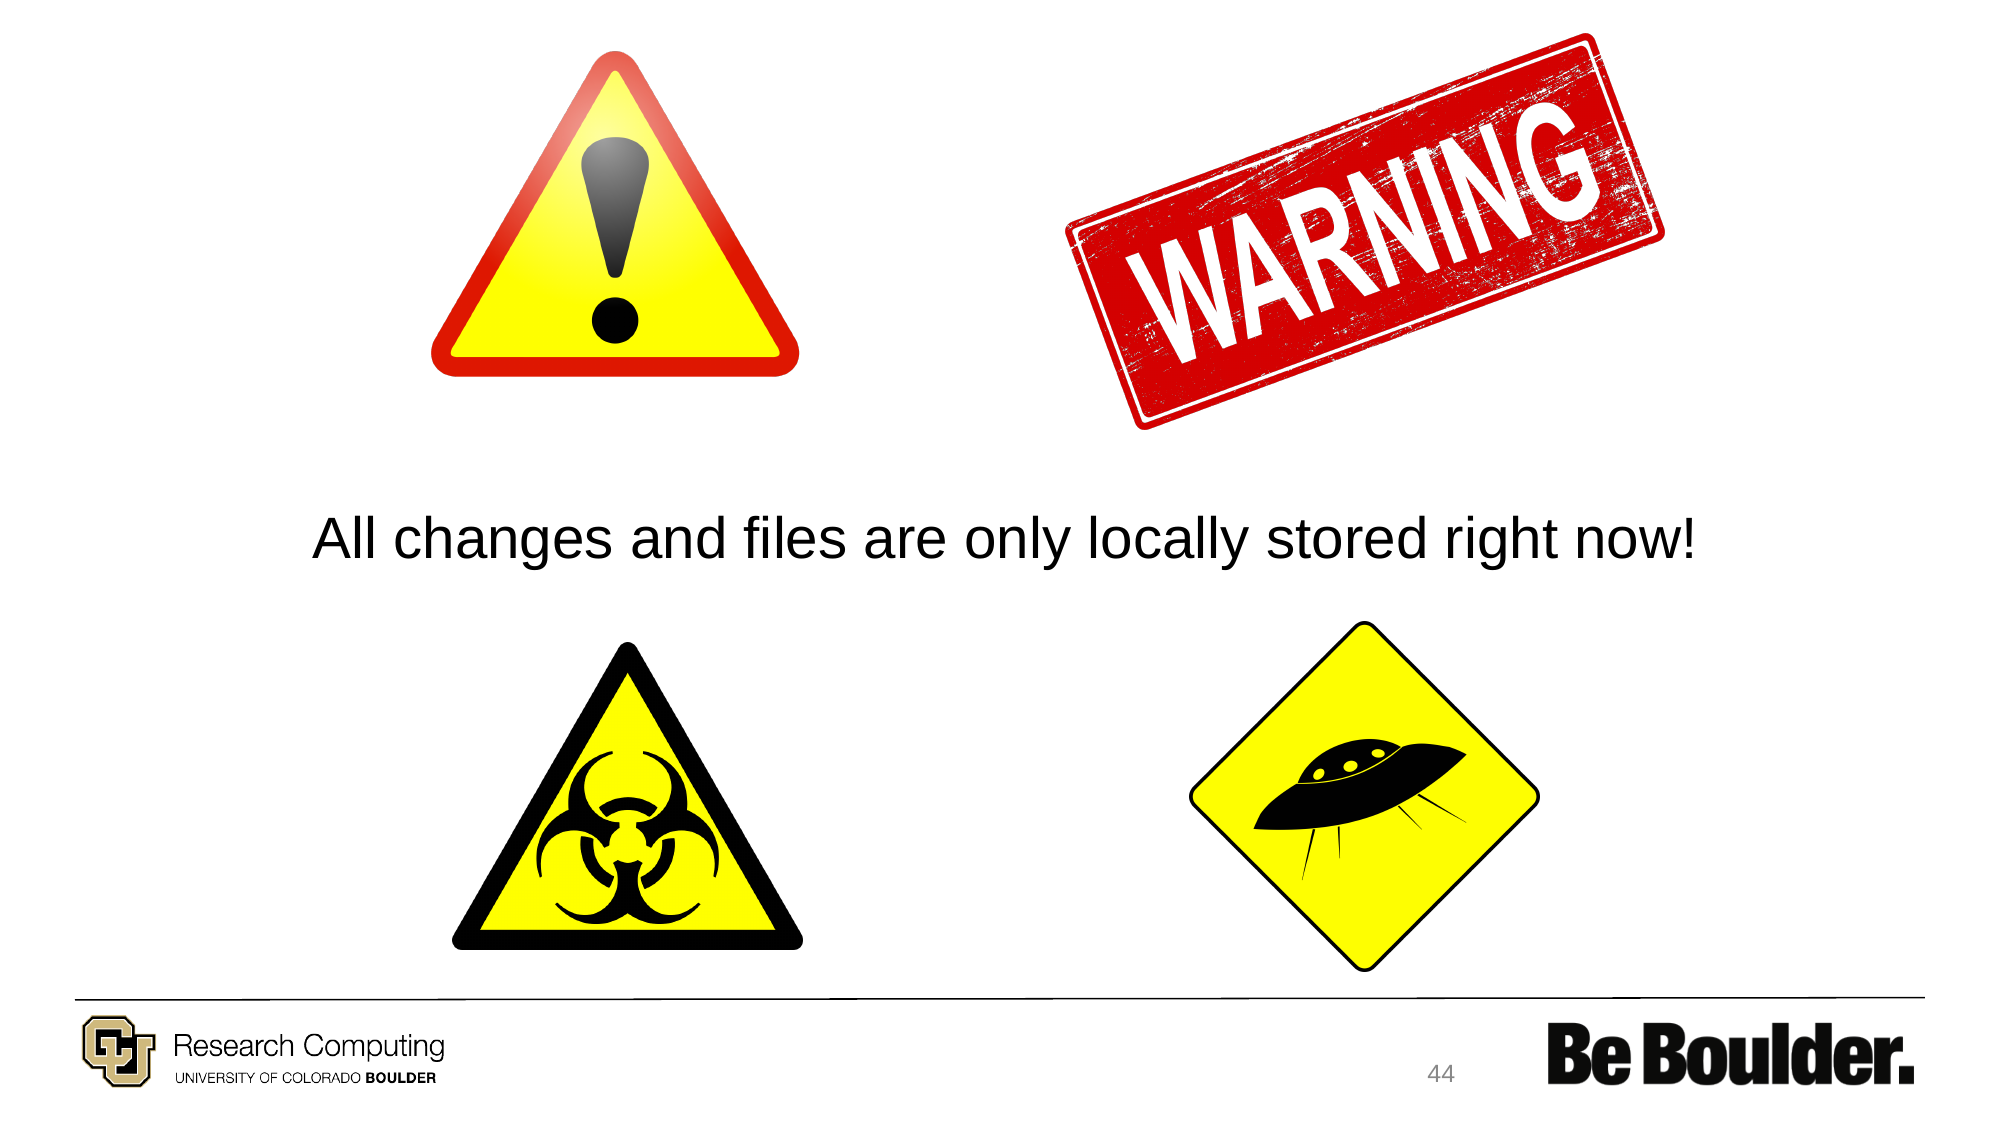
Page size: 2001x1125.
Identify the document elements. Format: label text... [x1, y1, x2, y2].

picture [452, 642, 804, 950]
picture [1189, 620, 1541, 972]
picture [1524, 1015, 1938, 1088]
list All changes and files are only locally stored right now! [278, 500, 1722, 583]
picture [81, 1015, 444, 1088]
slide_number 44 [1412, 1042, 1525, 1103]
picture [427, 47, 802, 379]
picture [1064, 33, 1665, 430]
